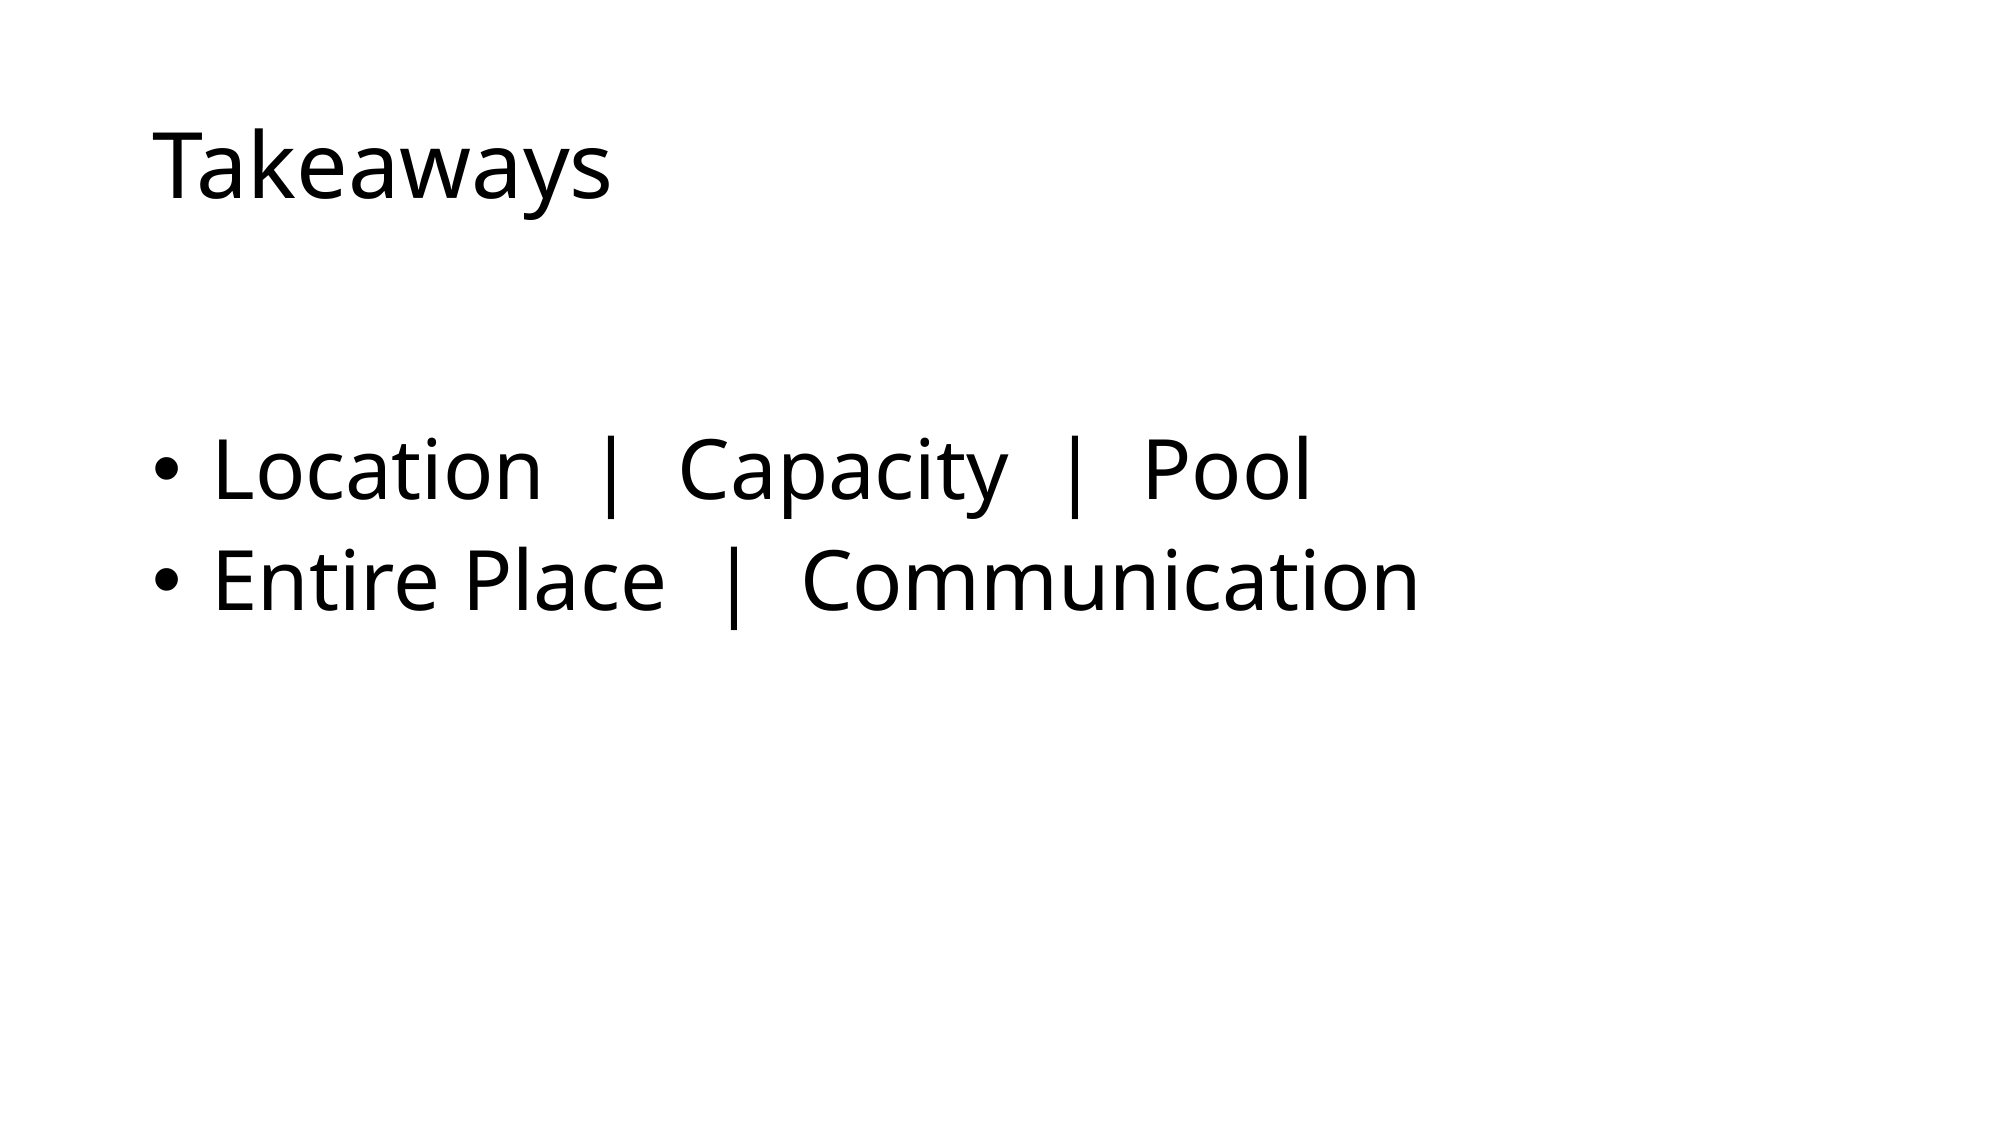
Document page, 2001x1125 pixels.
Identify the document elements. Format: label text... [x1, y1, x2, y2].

title Takeaways [137, 59, 1863, 278]
list Location | Capacity | Pool Entire Place | Communication [137, 299, 1863, 1014]
